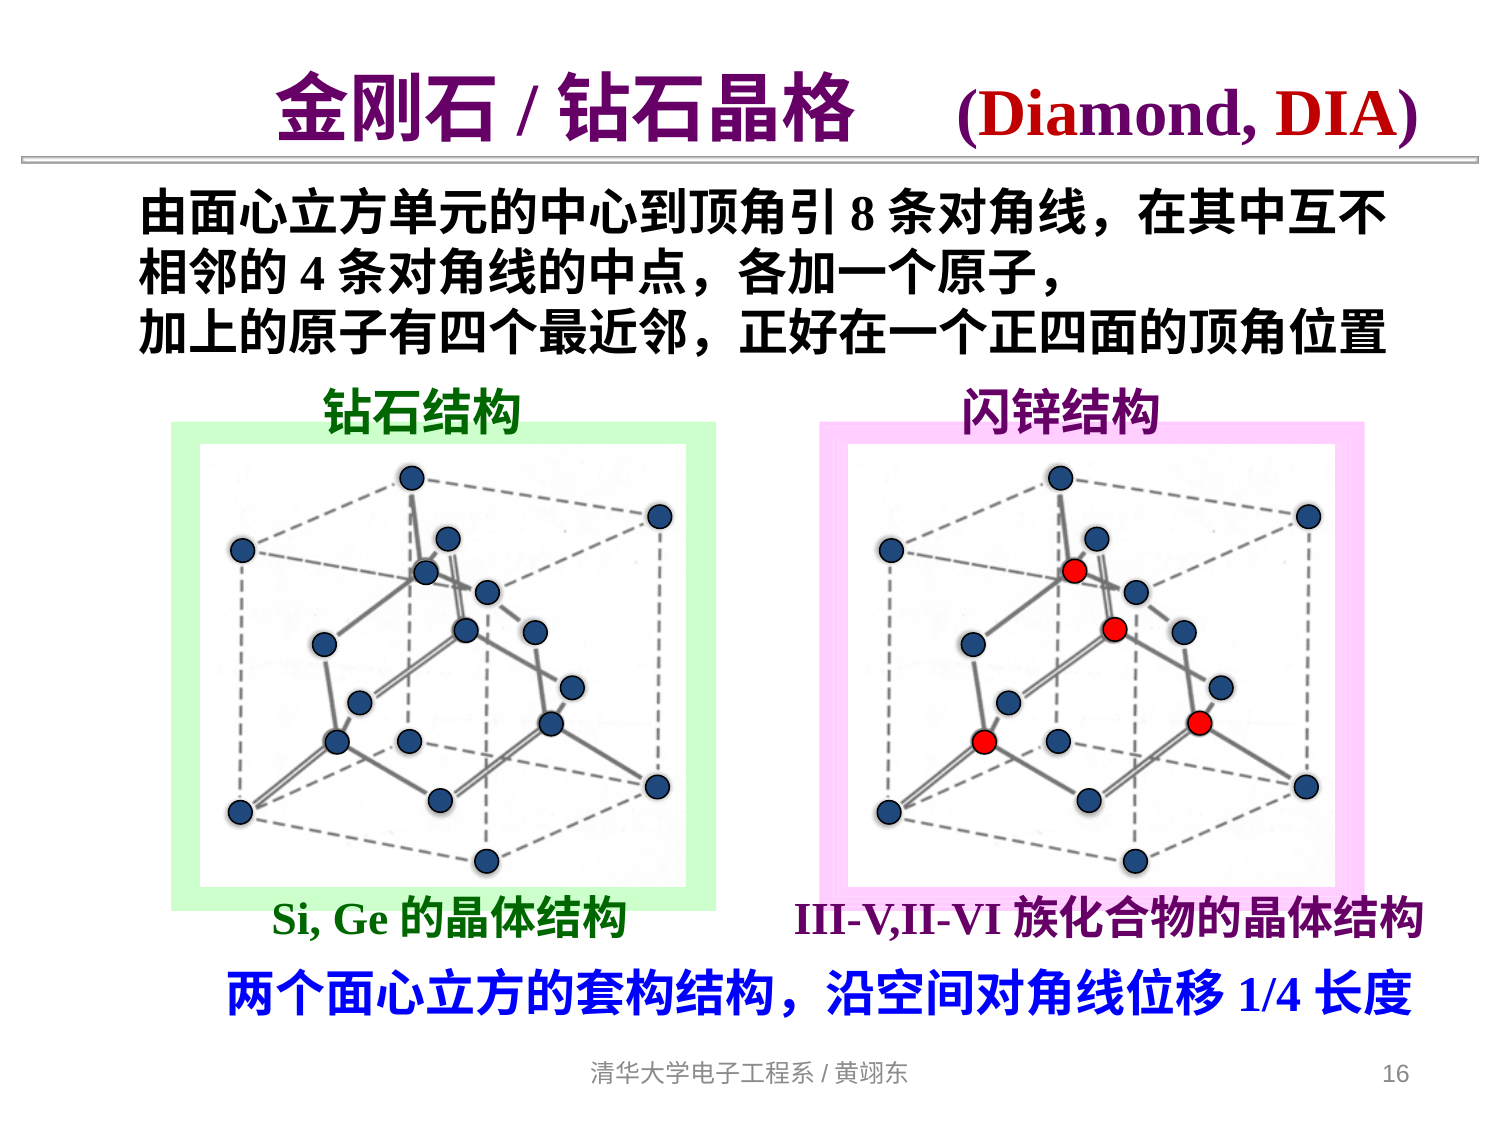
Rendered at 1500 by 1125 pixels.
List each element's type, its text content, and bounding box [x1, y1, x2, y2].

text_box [170, 373, 717, 952]
text_box 两个面心立方的套构结构，沿空间对角线位移1/4长度 [210, 953, 1429, 1029]
slide_number 16 [1074, 1042, 1425, 1103]
text_box 金刚石/钻石晶格 (Diamond, DIA) [259, 164, 1439, 238]
text_box [21, 156, 1479, 164]
footer 清华大学电子工程系/黄翊东 [512, 1042, 988, 1103]
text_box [780, 373, 1439, 953]
text_box 金刚石/钻石晶格 (Diamond, DIA) [259, 0, 1439, 156]
text_box 由面心立方单元的中心到顶角引8条对角线，在其中互不相邻的4条对角线的中点，各加一个原子， 加上的原子有四个最近邻，正好在一个正四面的顶角位置 [123, 172, 1435, 368]
